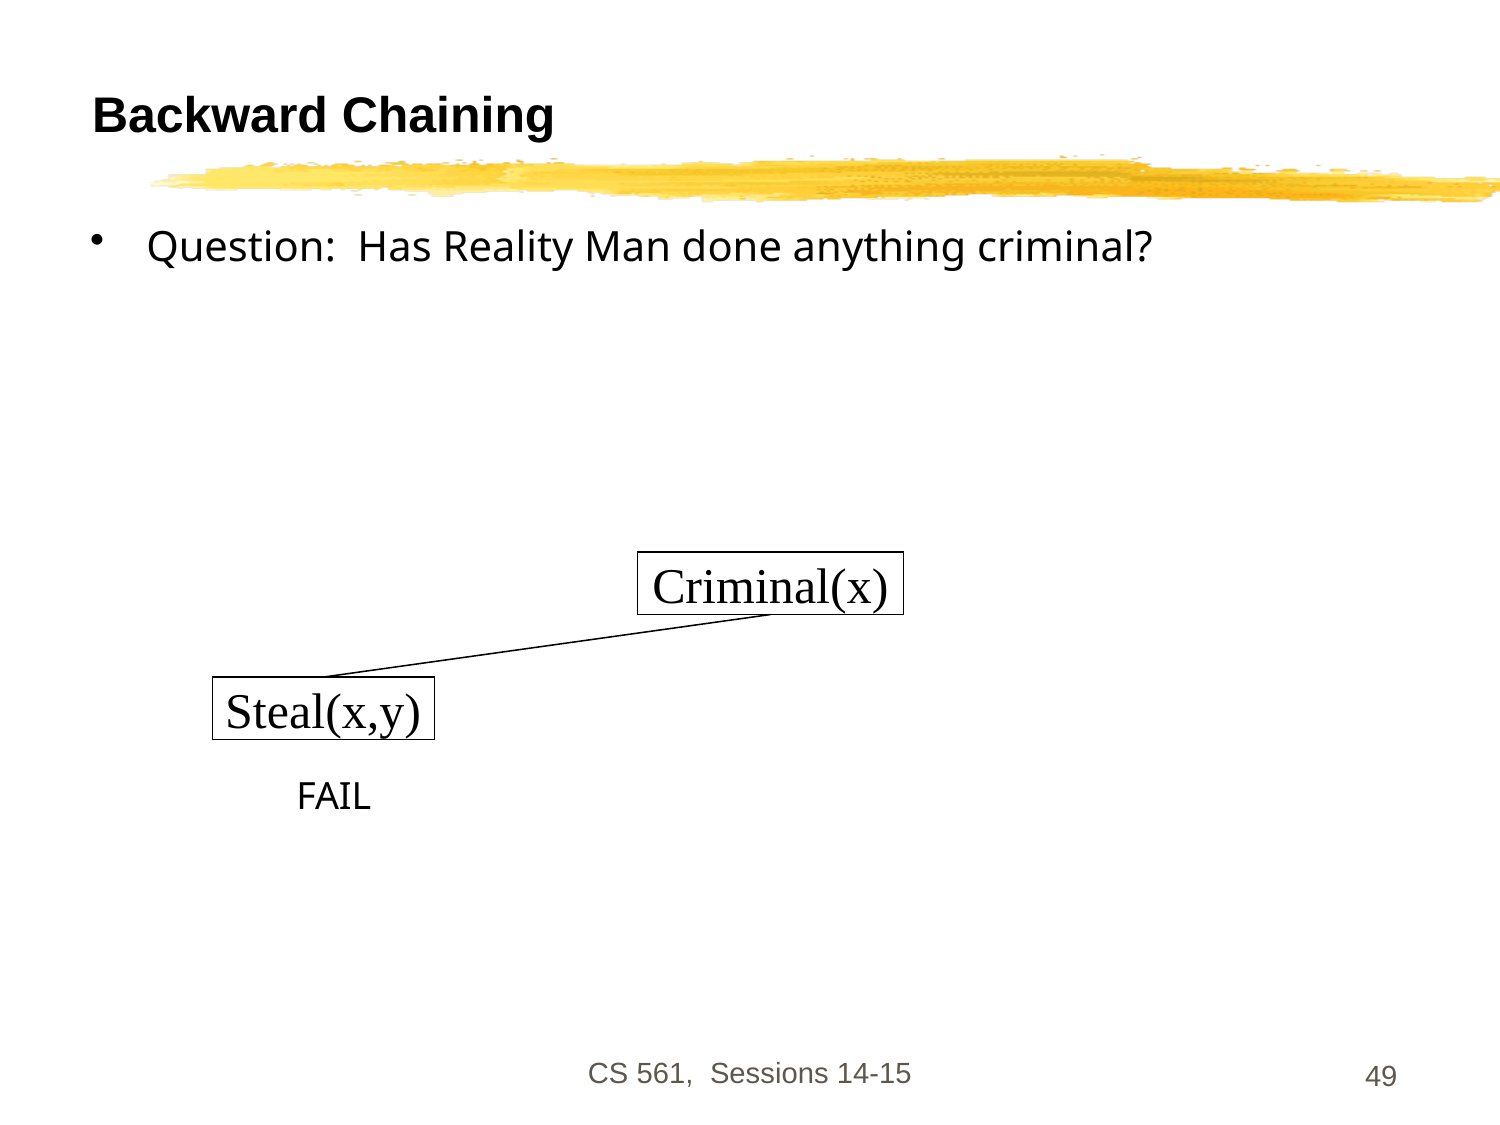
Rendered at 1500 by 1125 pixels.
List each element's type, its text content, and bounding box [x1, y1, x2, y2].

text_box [323, 614, 771, 678]
slide_number 49 [1099, 1024, 1413, 1101]
picture [150, 149, 1500, 213]
footer CS 561, Sessions 14-15 [512, 1021, 988, 1098]
list Question: Has Reality Man done anything criminal? FAIL [74, 212, 1417, 994]
text_box Steal(x,y) [212, 677, 435, 740]
text_box Criminal(x) [637, 552, 904, 615]
title Backward Chaining [76, 37, 1415, 151]
